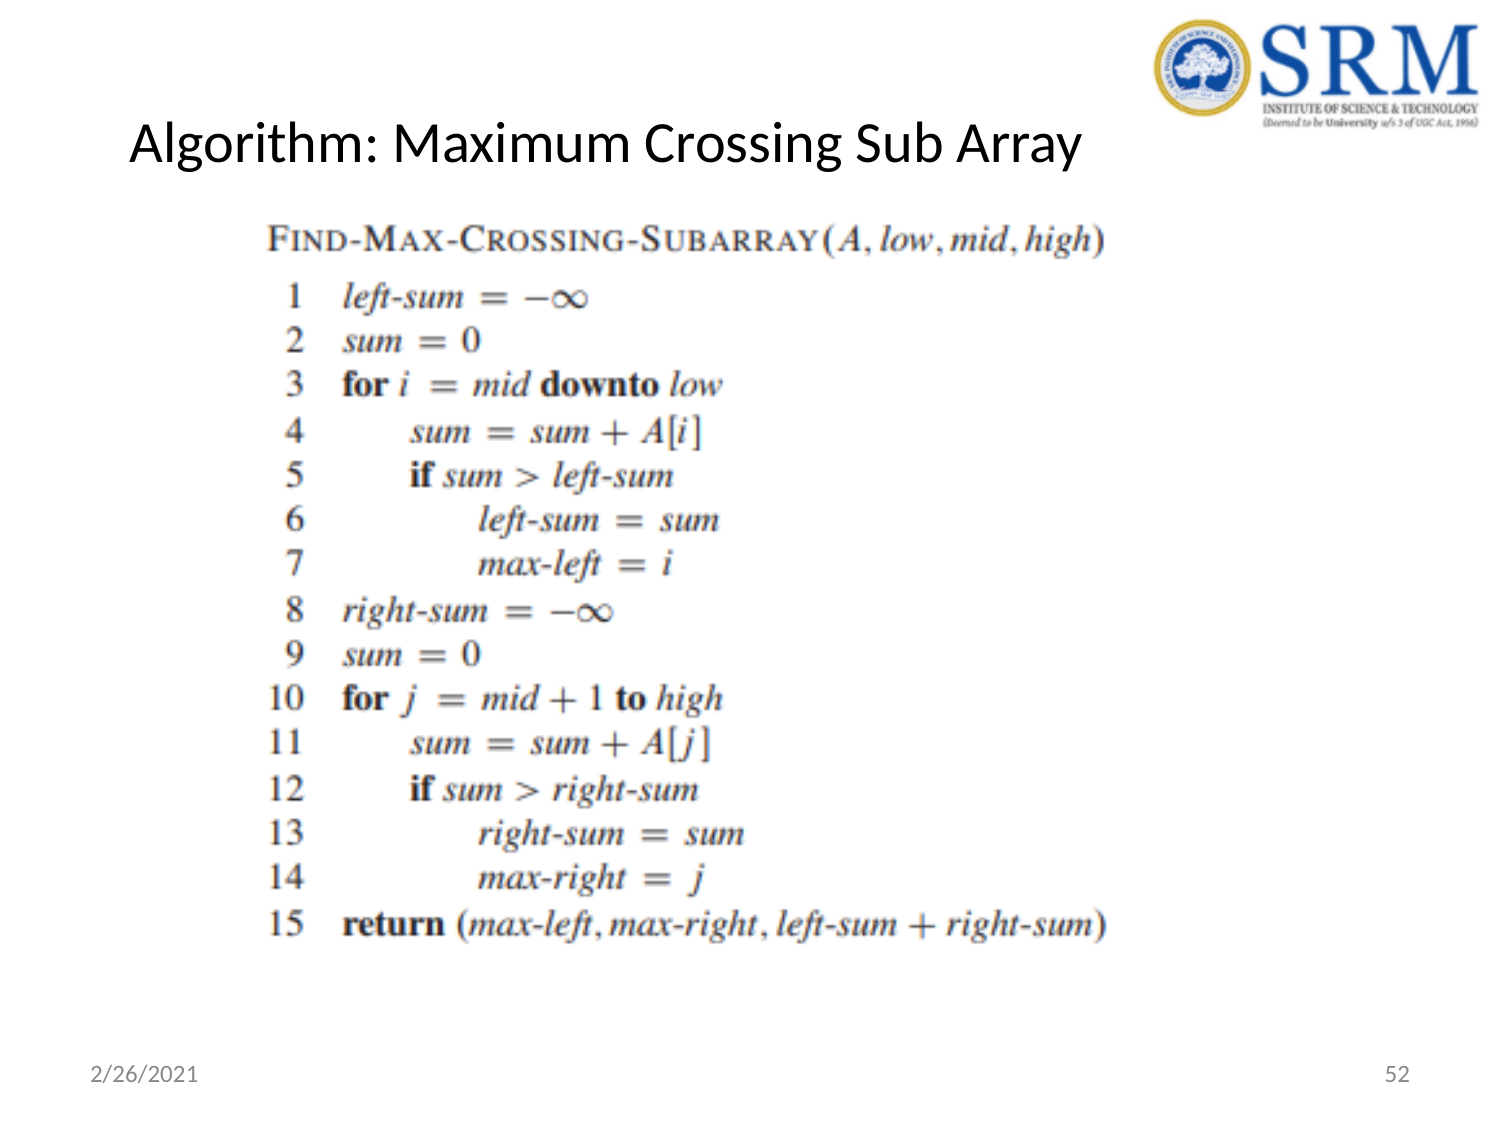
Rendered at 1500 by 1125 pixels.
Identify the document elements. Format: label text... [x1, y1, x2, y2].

title Algorithm: Maximum Crossing Sub Array [75, 45, 1138, 233]
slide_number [75, 1042, 425, 1103]
picture [1151, 0, 1500, 151]
slide_number ‹#› [1074, 1042, 1425, 1103]
picture [199, 218, 1201, 984]
